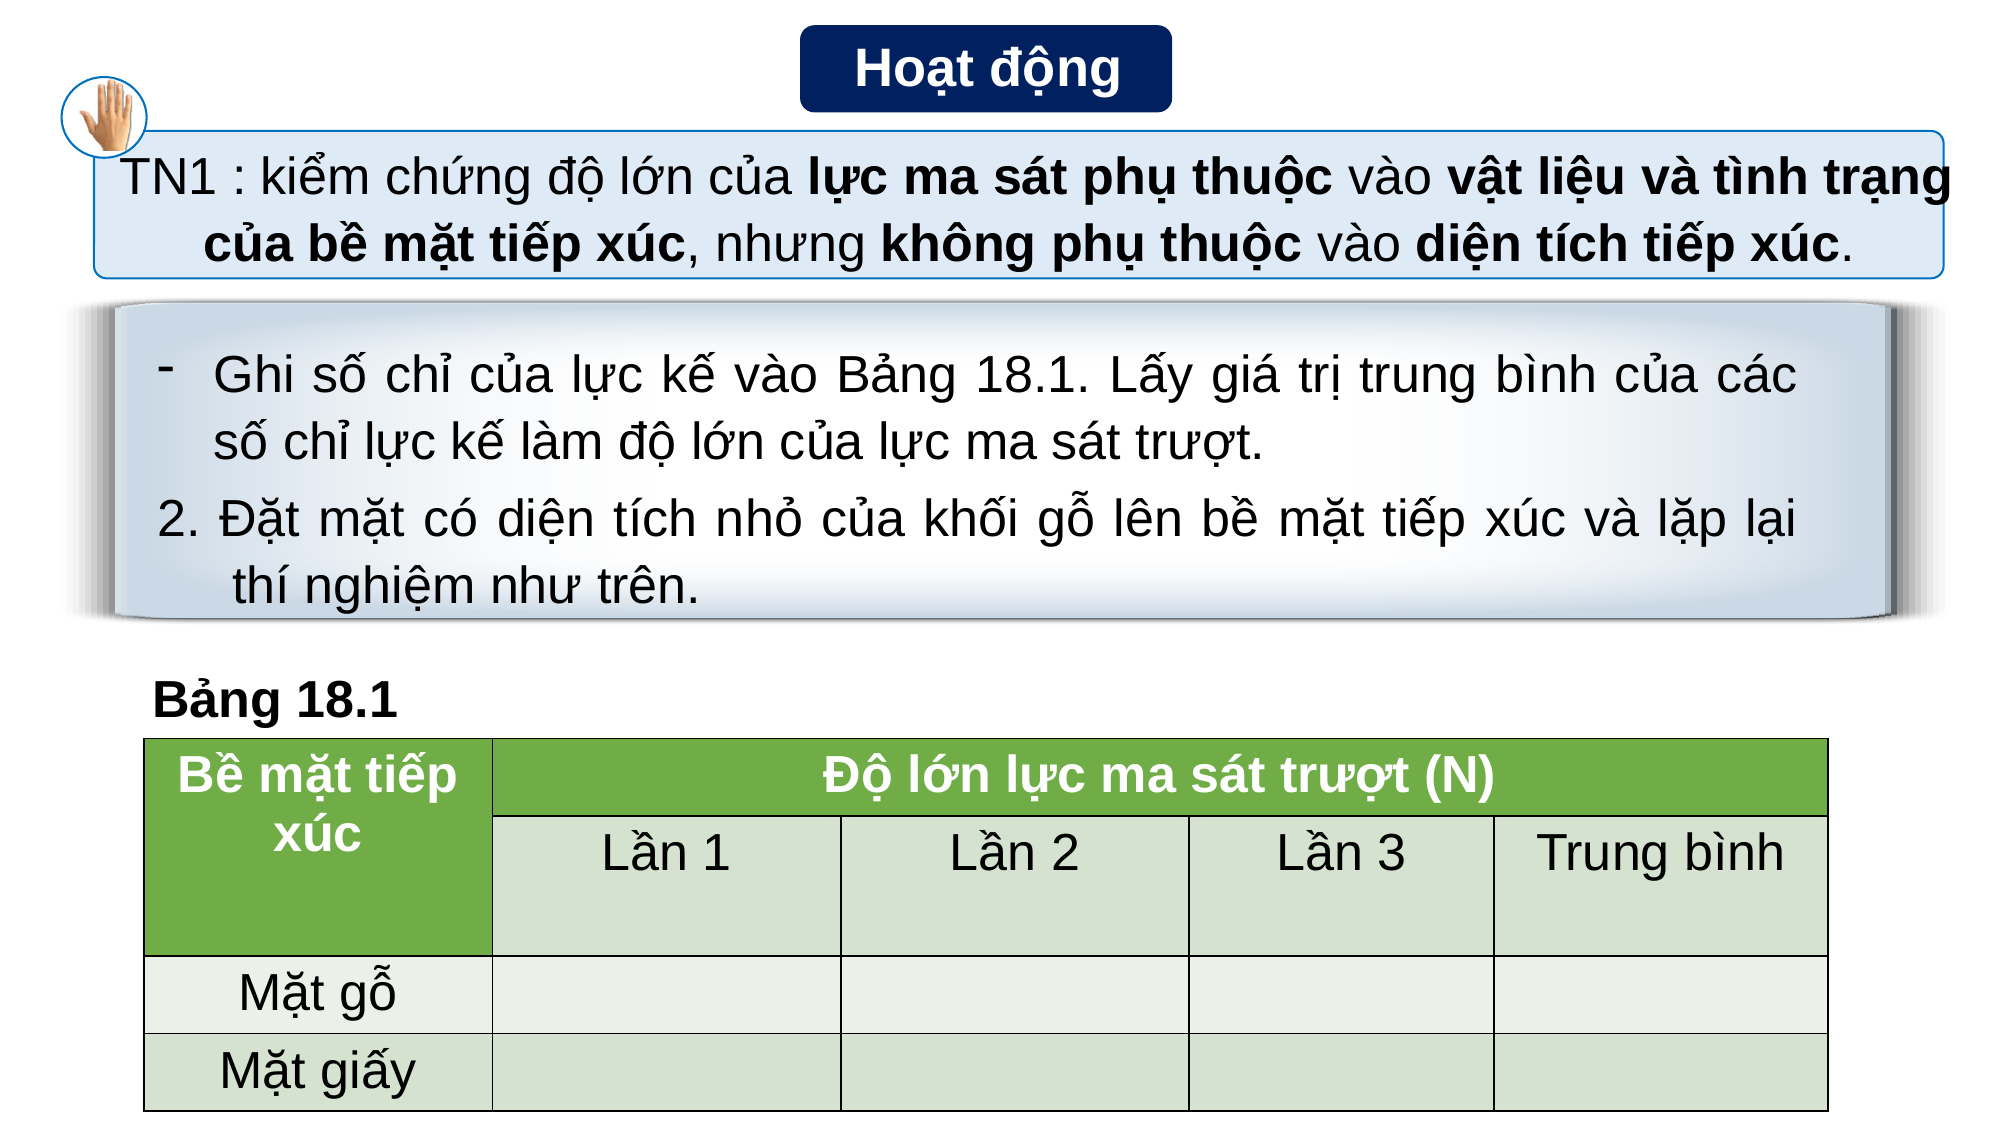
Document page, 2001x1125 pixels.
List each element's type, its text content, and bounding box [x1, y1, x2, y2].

text_box [92, 158, 103, 279]
picture [61, 296, 1951, 625]
table_cell [1495, 1034, 1827, 1110]
text_box Bảng 18.1 [0, 658, 550, 736]
table_cell Trung bình [1495, 817, 1827, 955]
table_cell [1190, 1034, 1493, 1110]
table_header Độ lớn lực ma sát trượt (N) [493, 739, 1827, 815]
table_cell Lần 2 [842, 817, 1188, 955]
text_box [61, 76, 147, 158]
table_cell [842, 957, 1188, 1033]
table_cell [1190, 957, 1493, 1033]
table_cell [1495, 957, 1827, 1033]
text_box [799, 25, 1173, 113]
table_cell [493, 1034, 840, 1110]
table_cell [493, 957, 840, 1033]
table_cell Mặt giấy [145, 1034, 492, 1110]
table_cell Mặt gỗ [145, 957, 492, 1033]
table_cell Lần 1 [493, 817, 840, 955]
table_cell Lần 3 [1190, 817, 1493, 955]
table_header Bề mặt tiếp xúc [145, 739, 492, 955]
text_box TN1 : kiểm chứng độ lớn của lực ma sát phụ thuộc vào vật liệu và tình trạng của bề mặt tiếp xúc, nhưng không phụ thuộc vào diện tích tiếp xúc. [103, 130, 1970, 280]
table_cell [842, 1034, 1188, 1110]
